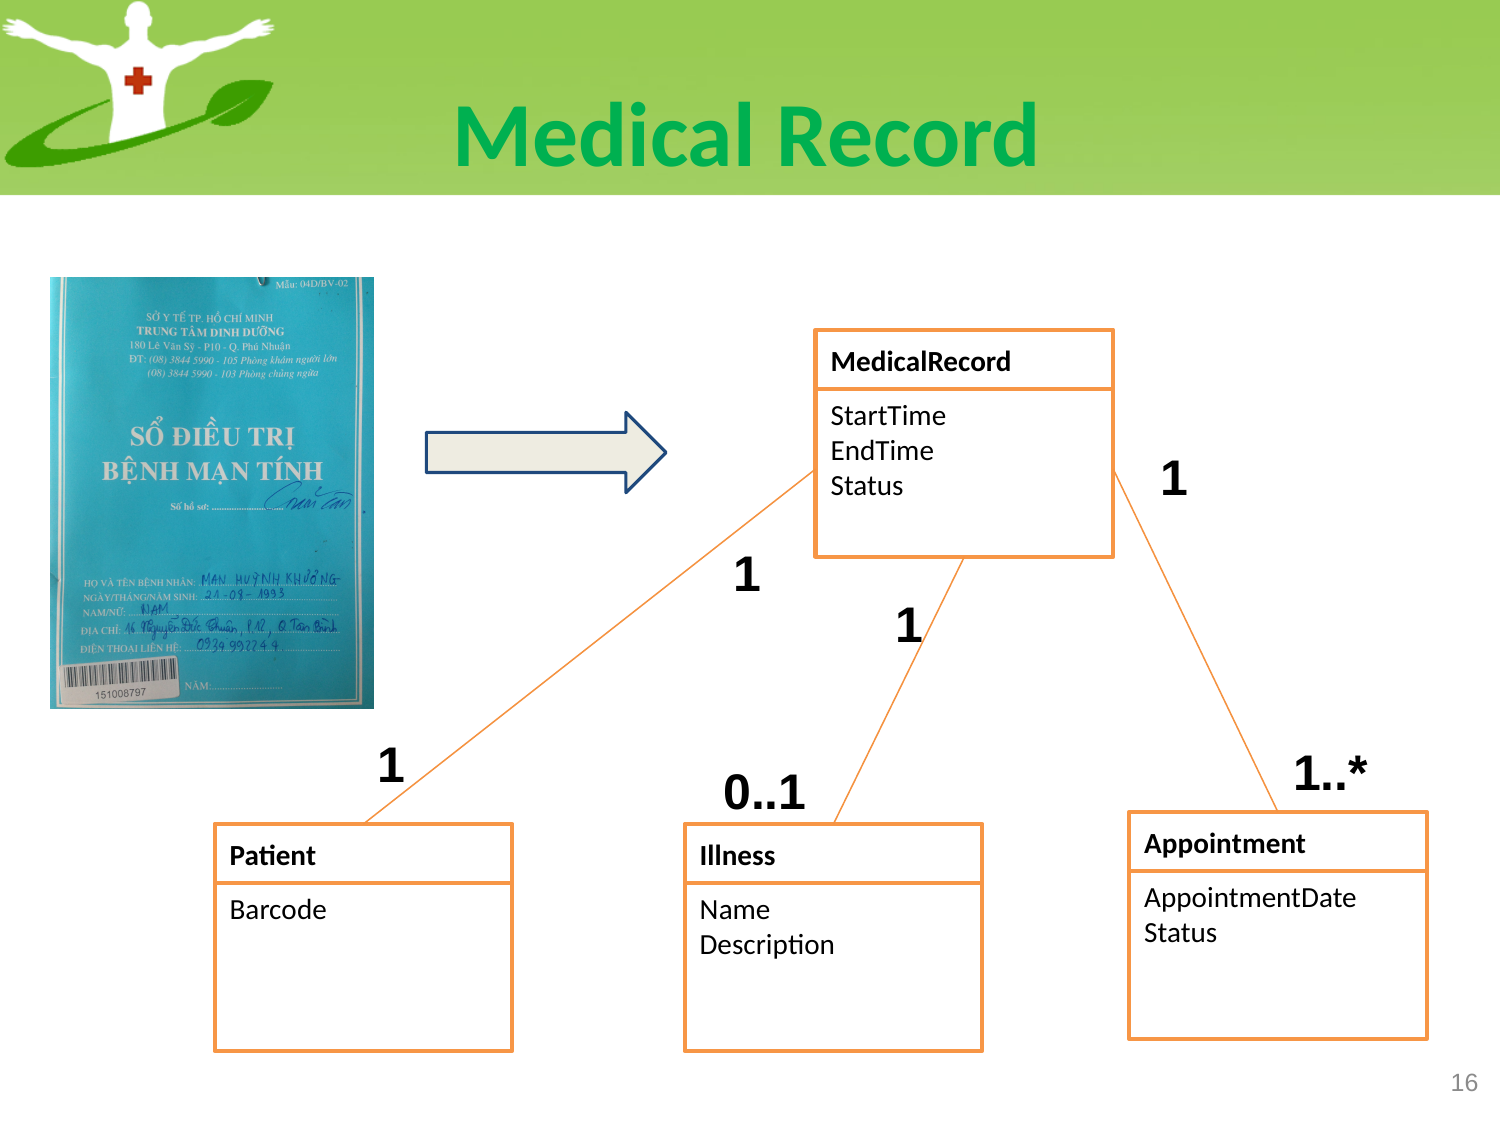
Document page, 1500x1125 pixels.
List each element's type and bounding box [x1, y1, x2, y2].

text_box [1128, 811, 1427, 1040]
text_box [363, 468, 816, 825]
text_box [1112, 468, 1279, 813]
text_box [684, 823, 983, 1052]
text_box [815, 329, 1114, 557]
text_box [833, 556, 965, 825]
picture [0, 0, 1500, 1125]
text_box [214, 823, 513, 1052]
